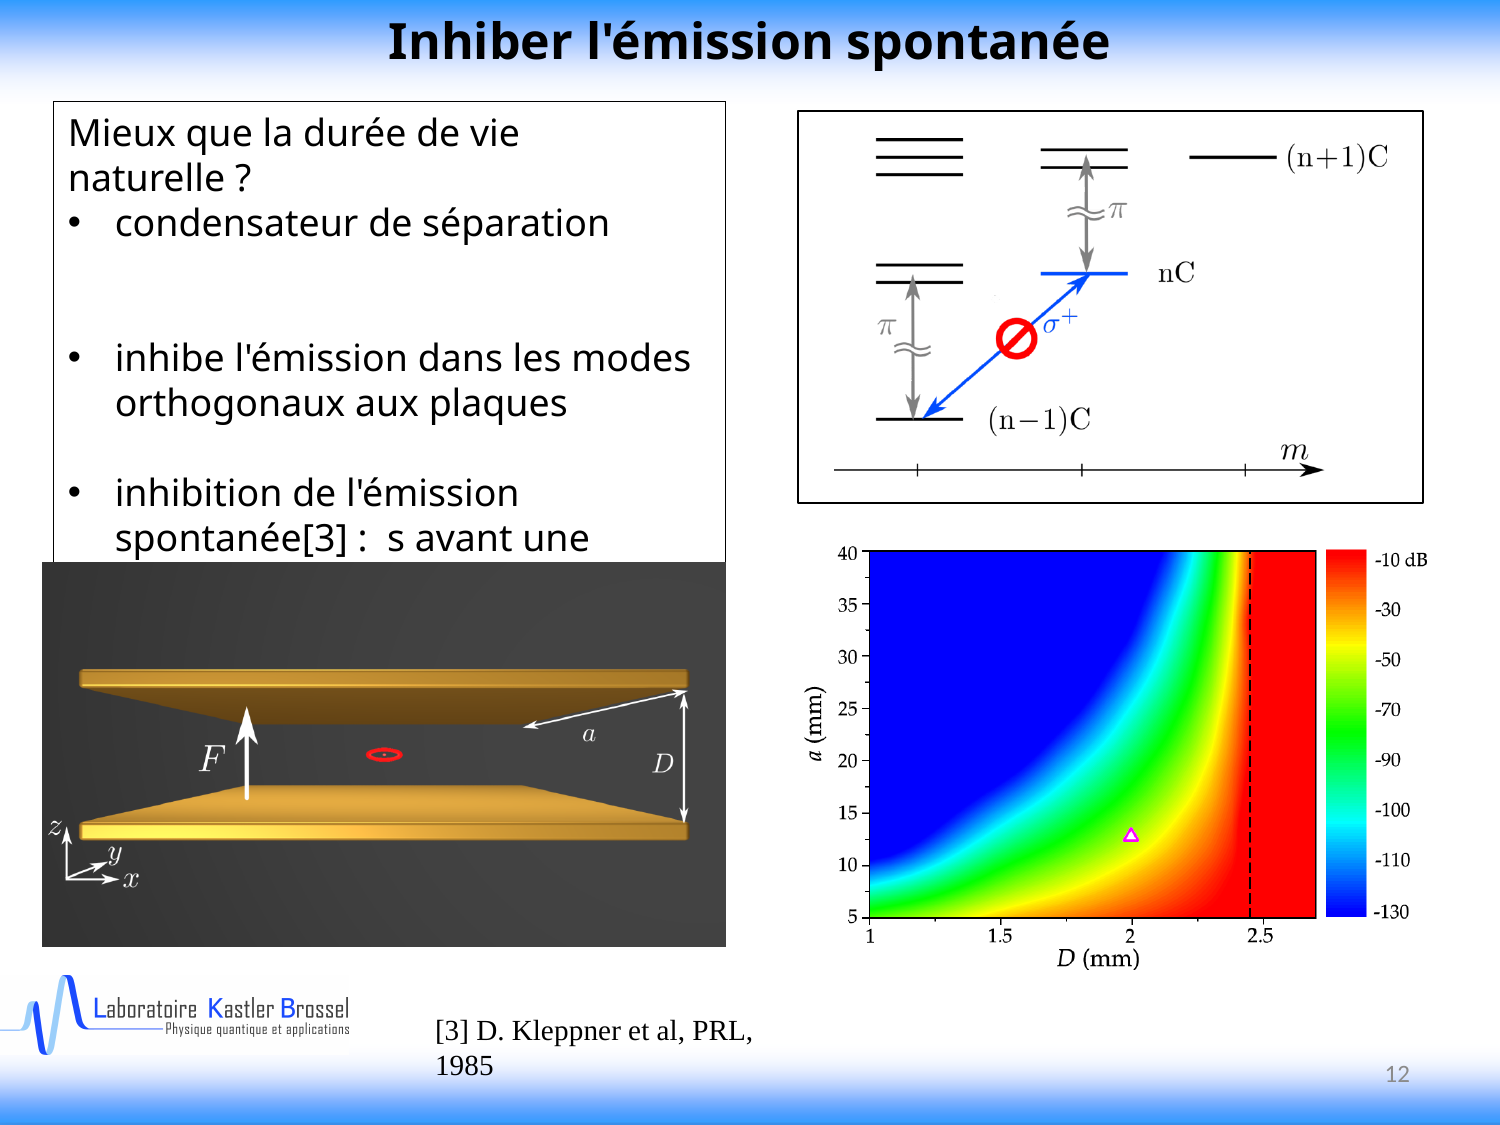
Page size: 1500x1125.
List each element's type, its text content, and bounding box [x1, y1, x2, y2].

text_box [3] D. Kleppner et al, PRL, 1985 [420, 1003, 834, 1089]
title Inhiber l'émission spontanée [0, 0, 1500, 79]
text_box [797, 110, 1424, 504]
slide_number 12 [1074, 1042, 1425, 1103]
picture [0, 79, 1500, 1125]
